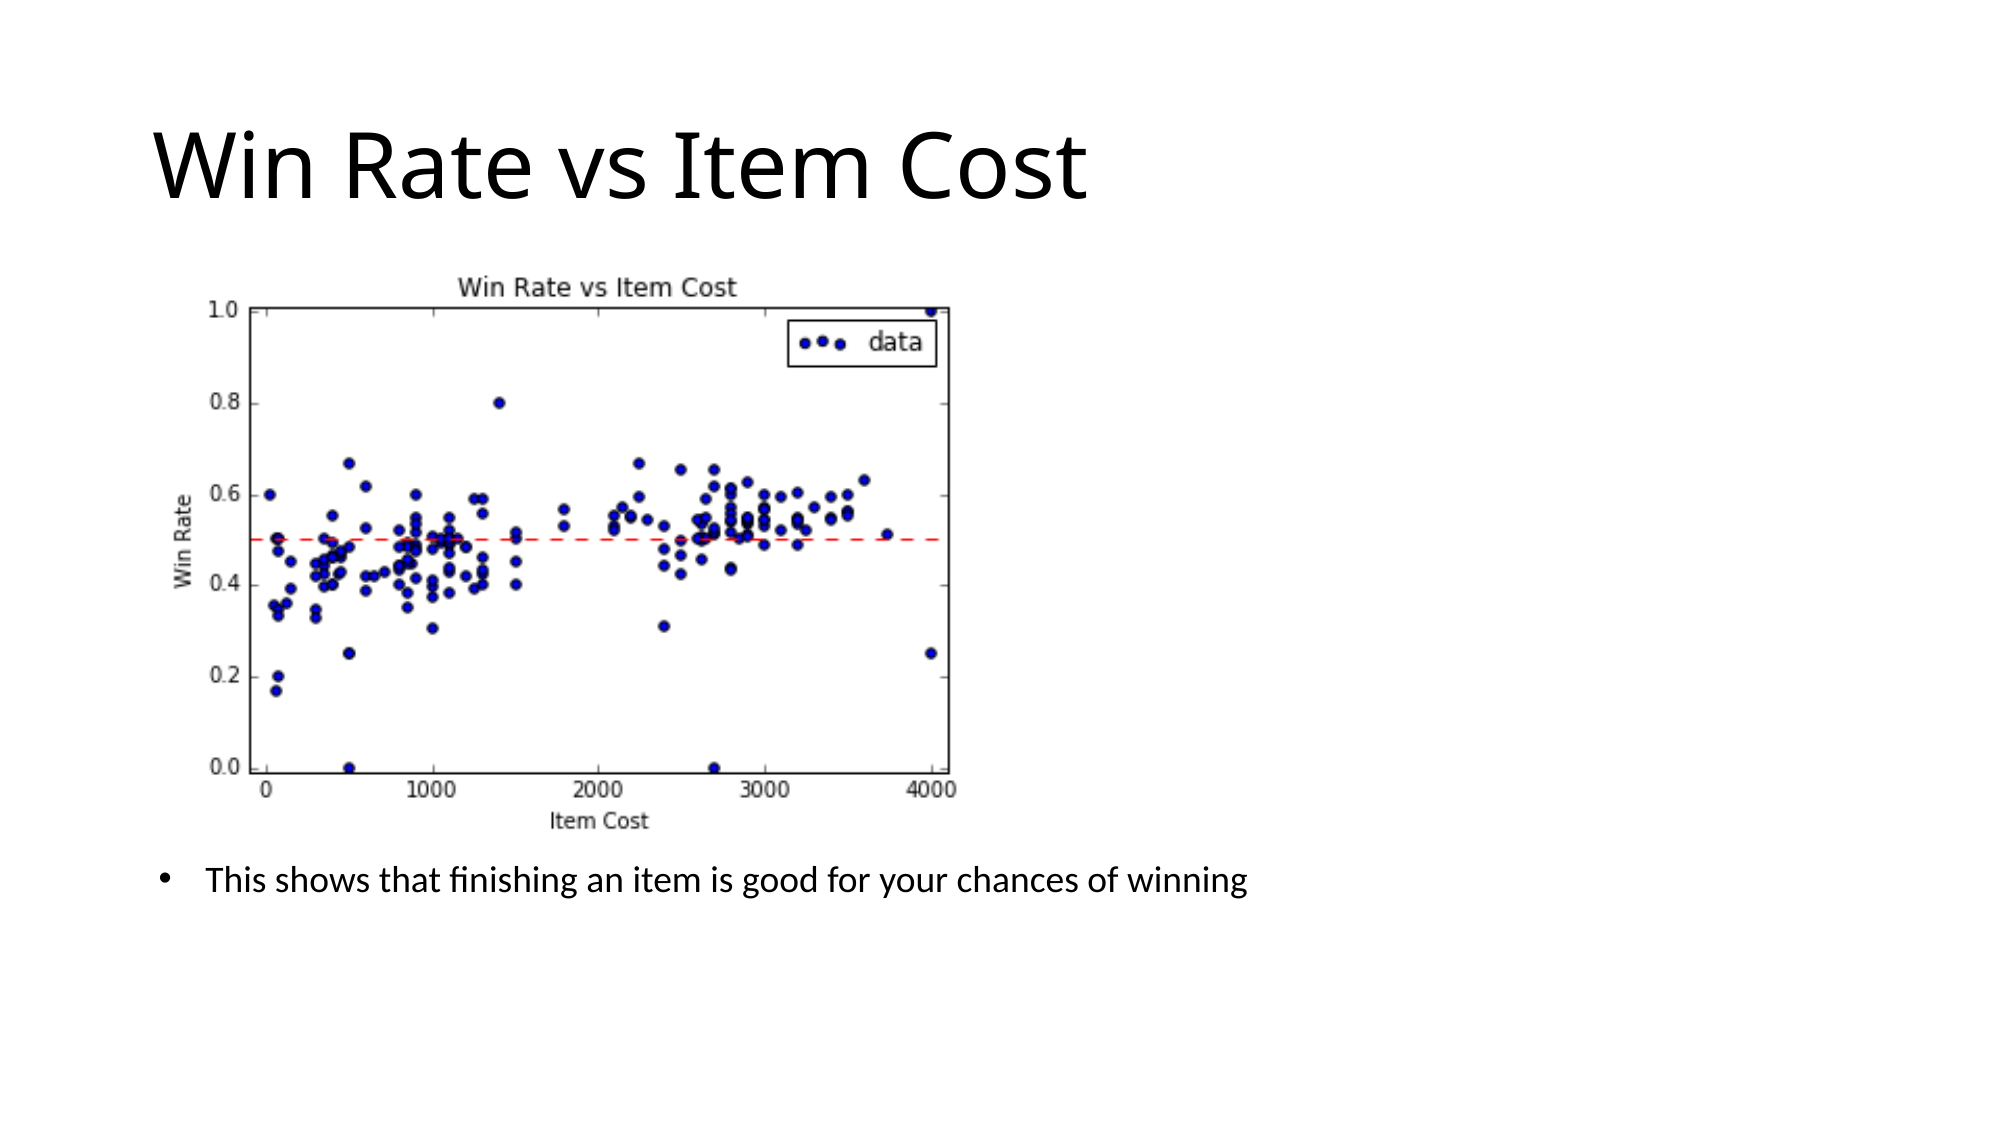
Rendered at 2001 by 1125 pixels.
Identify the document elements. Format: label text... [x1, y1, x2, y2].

text_box This shows that finishing an item is good for your chances of winning [143, 847, 1265, 907]
title Win Rate vs Item Cost [137, 59, 1863, 278]
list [137, 247, 1038, 848]
